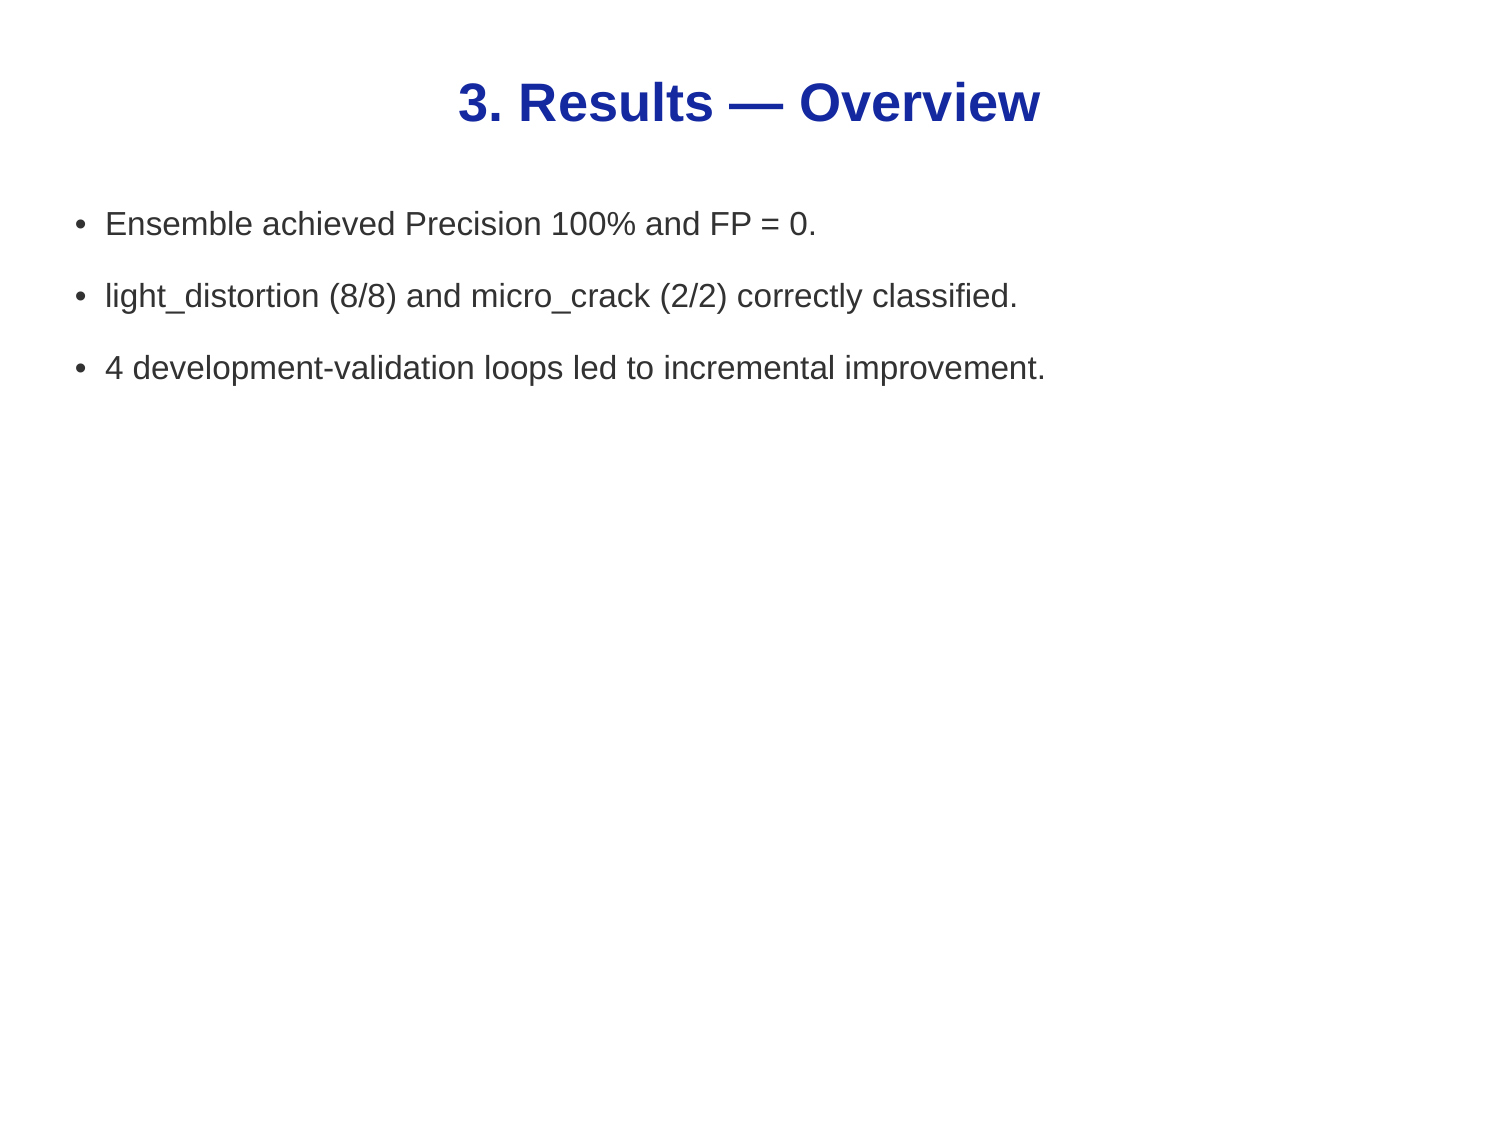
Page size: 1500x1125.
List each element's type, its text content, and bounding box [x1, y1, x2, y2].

text_box 3. Results — Overview [443, 59, 1056, 140]
text_box • 4 development-validation loops led to incremental improvement. [59, 338, 1440, 394]
text_box • Ensemble achieved Precision 100% and FP = 0. [59, 194, 1440, 250]
text_box • light_distortion (8/8) and micro_crack (2/2) correctly classified. [59, 266, 1440, 322]
